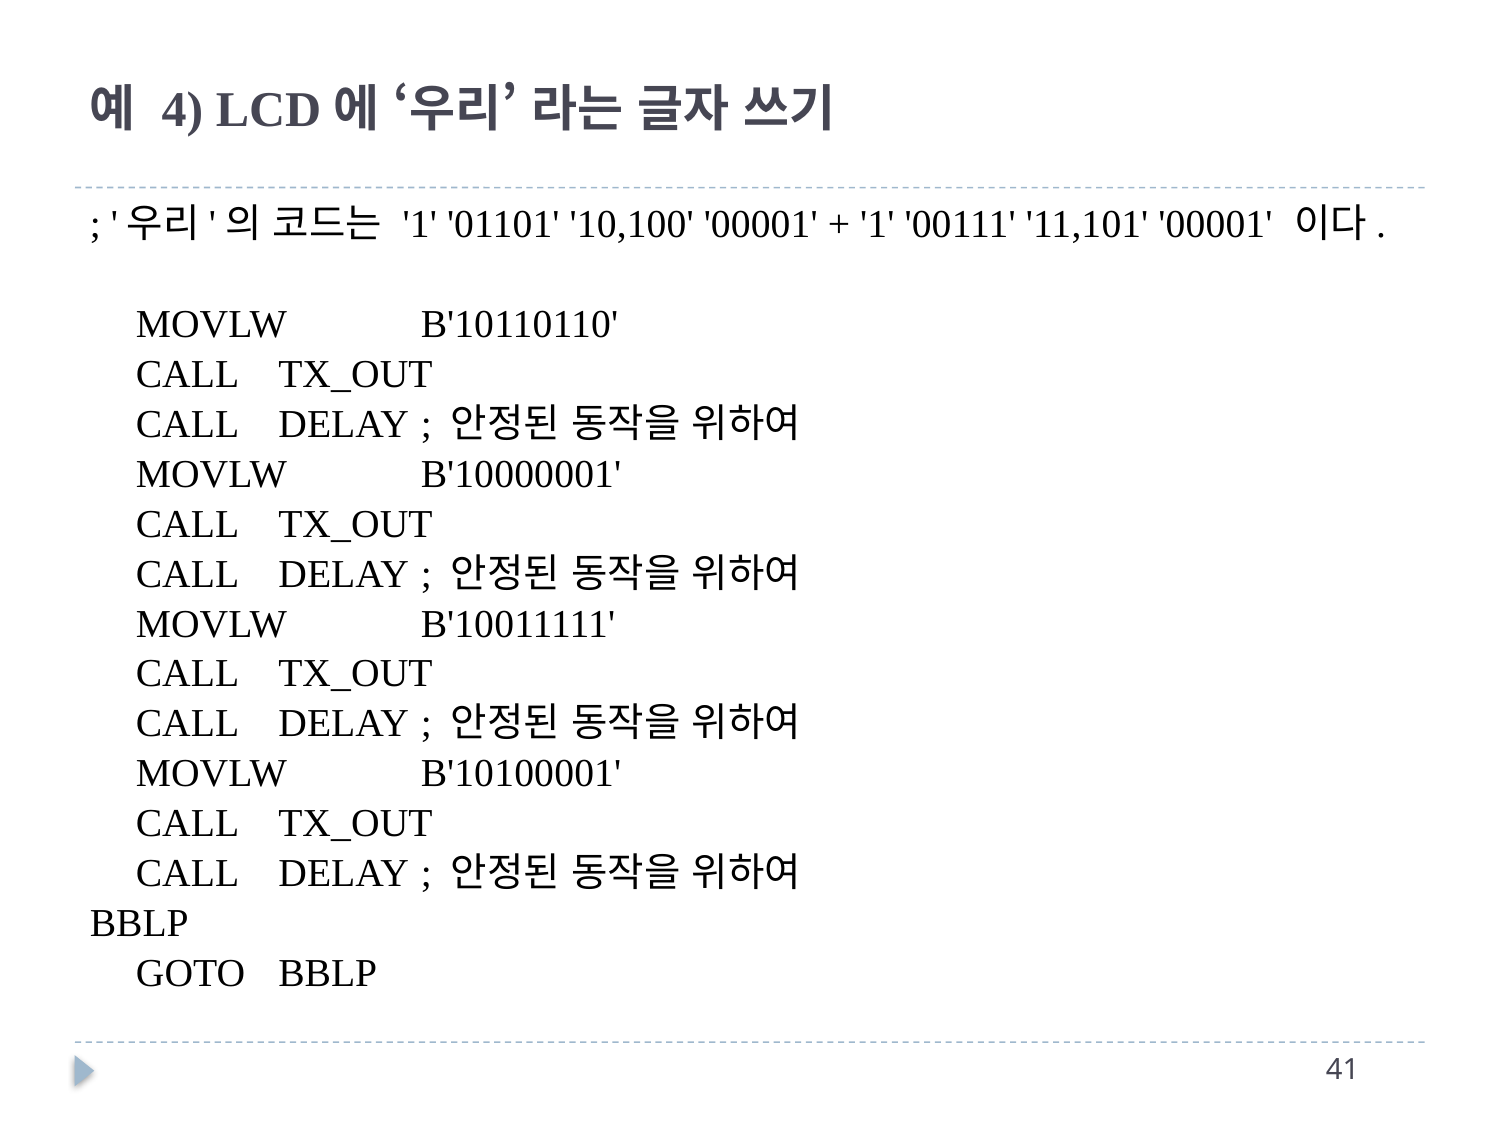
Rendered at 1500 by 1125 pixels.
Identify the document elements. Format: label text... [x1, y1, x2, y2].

slide_number 40 [1101, 1042, 1427, 1103]
list ; '우리'의 코드는 '1' '01101' '10,100' '00001' + '1' '00111' '11,101' '00001' 이다. MOVLW B'10110110' CALL TX_OUT CALL DELAY ; 안정된 동작을 위하여 MOVLW B'10000001' CALL TX_OUT CALL DELAY ; 안정된 동작을 위하여 MOVLW B'10011111' CALL TX_OUT CALL DELAY ; 안정된 동작을 위하여 MOVLW B'10100001' CALL TX_OUT CALL DELAY ; 안정된 동작을 위하여 BBLP GOTO BBLP [75, 200, 1425, 1010]
title 예 4) LCD에 ‘우리’ 라는 글자 쓰기 [75, 24, 1425, 188]
